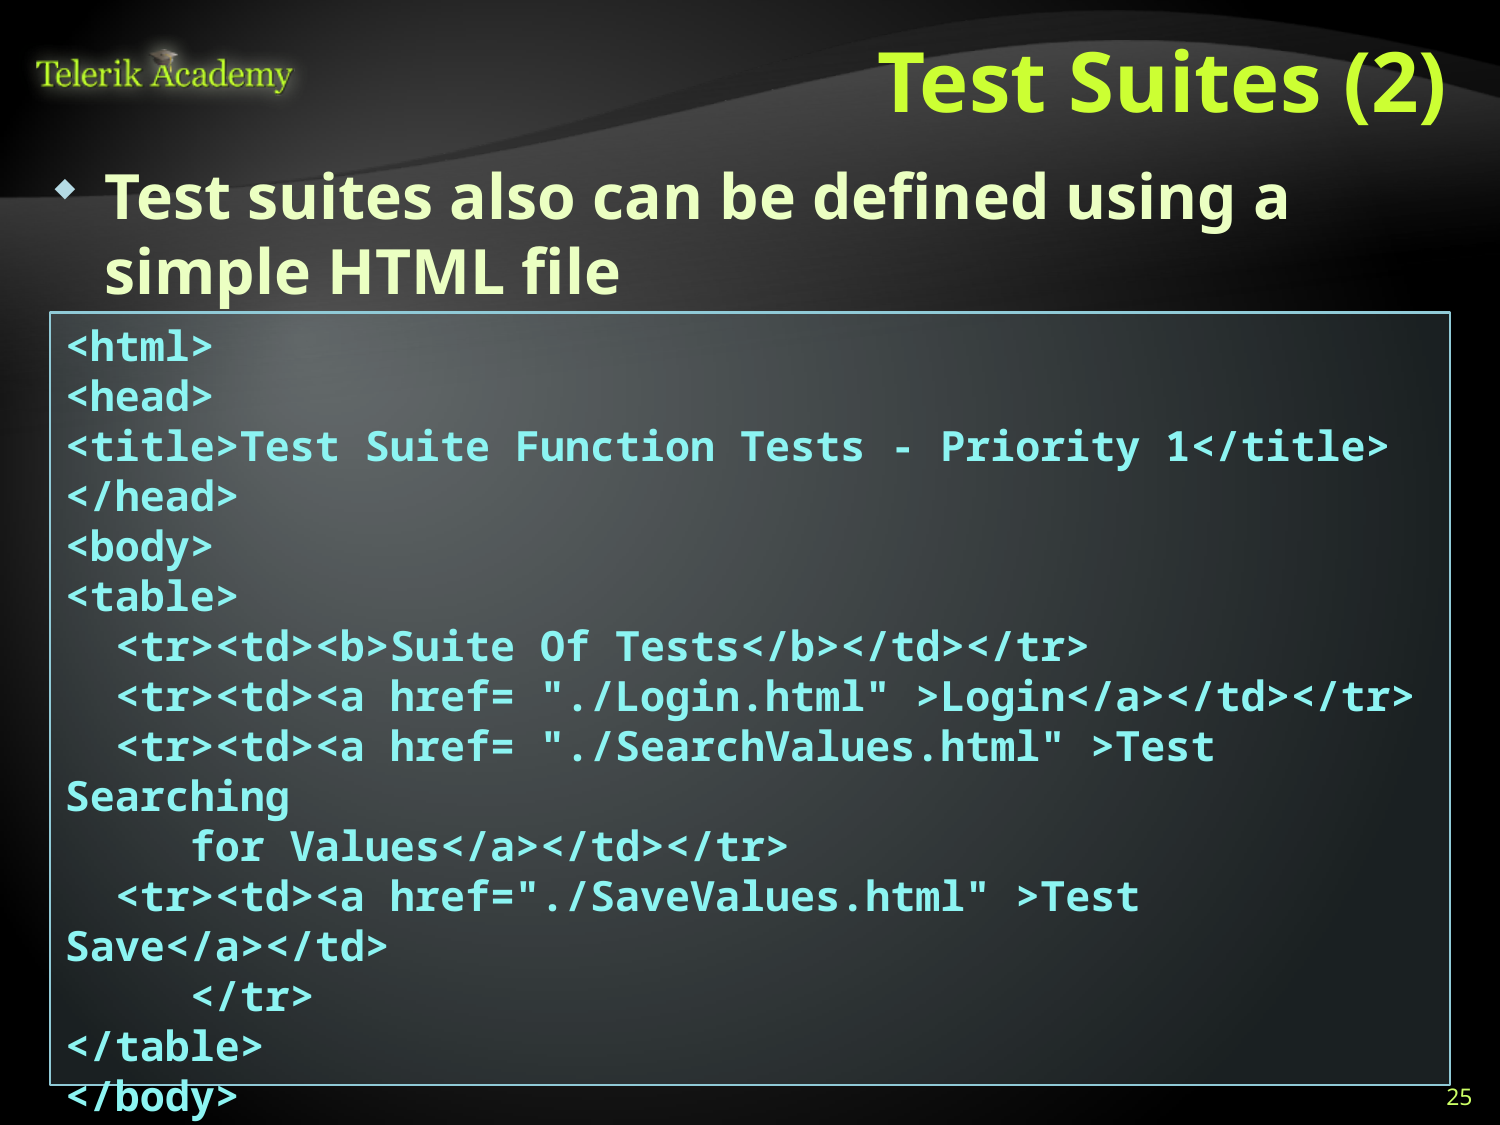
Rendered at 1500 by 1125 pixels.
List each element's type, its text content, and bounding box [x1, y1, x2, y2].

slide_number 25 [1412, 1074, 1488, 1113]
picture [0, 0, 1500, 1125]
title Test Suites (2) [300, 12, 1463, 149]
list Test suites also can be defined using a simple HTML file [37, 149, 1463, 317]
list <html> <head> <title>Test Suite Function Tests - Priority 1</title> </head> <body> <table> <tr><td><b>Suite Of Tests</b></td></tr> <tr><td><a href= "./Login.html" >Login</a></td></tr> <tr><td><a href= "./SearchValues.html" >Test Searching for Values</a></td></tr> <tr><td><a href="./SaveValues.html" >Test Save</a></td> </tr> </table> </body> </html> [49, 311, 1451, 1086]
